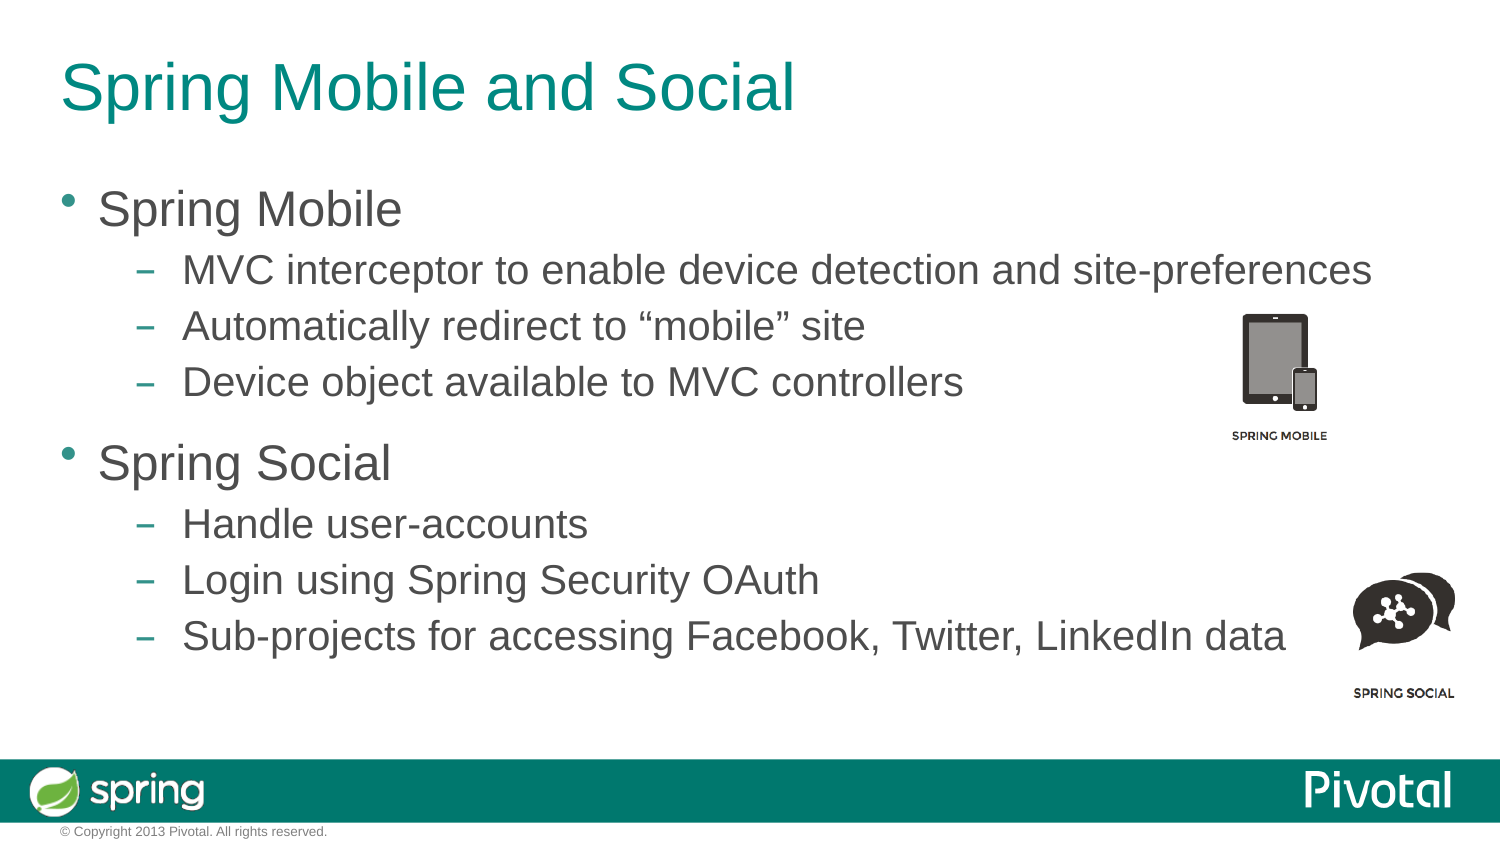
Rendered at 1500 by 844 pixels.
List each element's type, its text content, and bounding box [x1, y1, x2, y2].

picture [1207, 302, 1352, 451]
list Spring Mobile MVC interceptor to enable device detection and site-preferences Automatically redirect to “mobile” site Device object available to MVC controllers Spring Social Handle user-accounts Login using Spring Security OAuth Sub-projects for accessing Facebook, Twitter, LinkedIn data [60, 176, 1440, 732]
picture [0, 754, 217, 829]
title Spring Mobile and Social [60, 53, 1440, 129]
picture [1311, 561, 1487, 710]
picture [1304, 768, 1452, 811]
